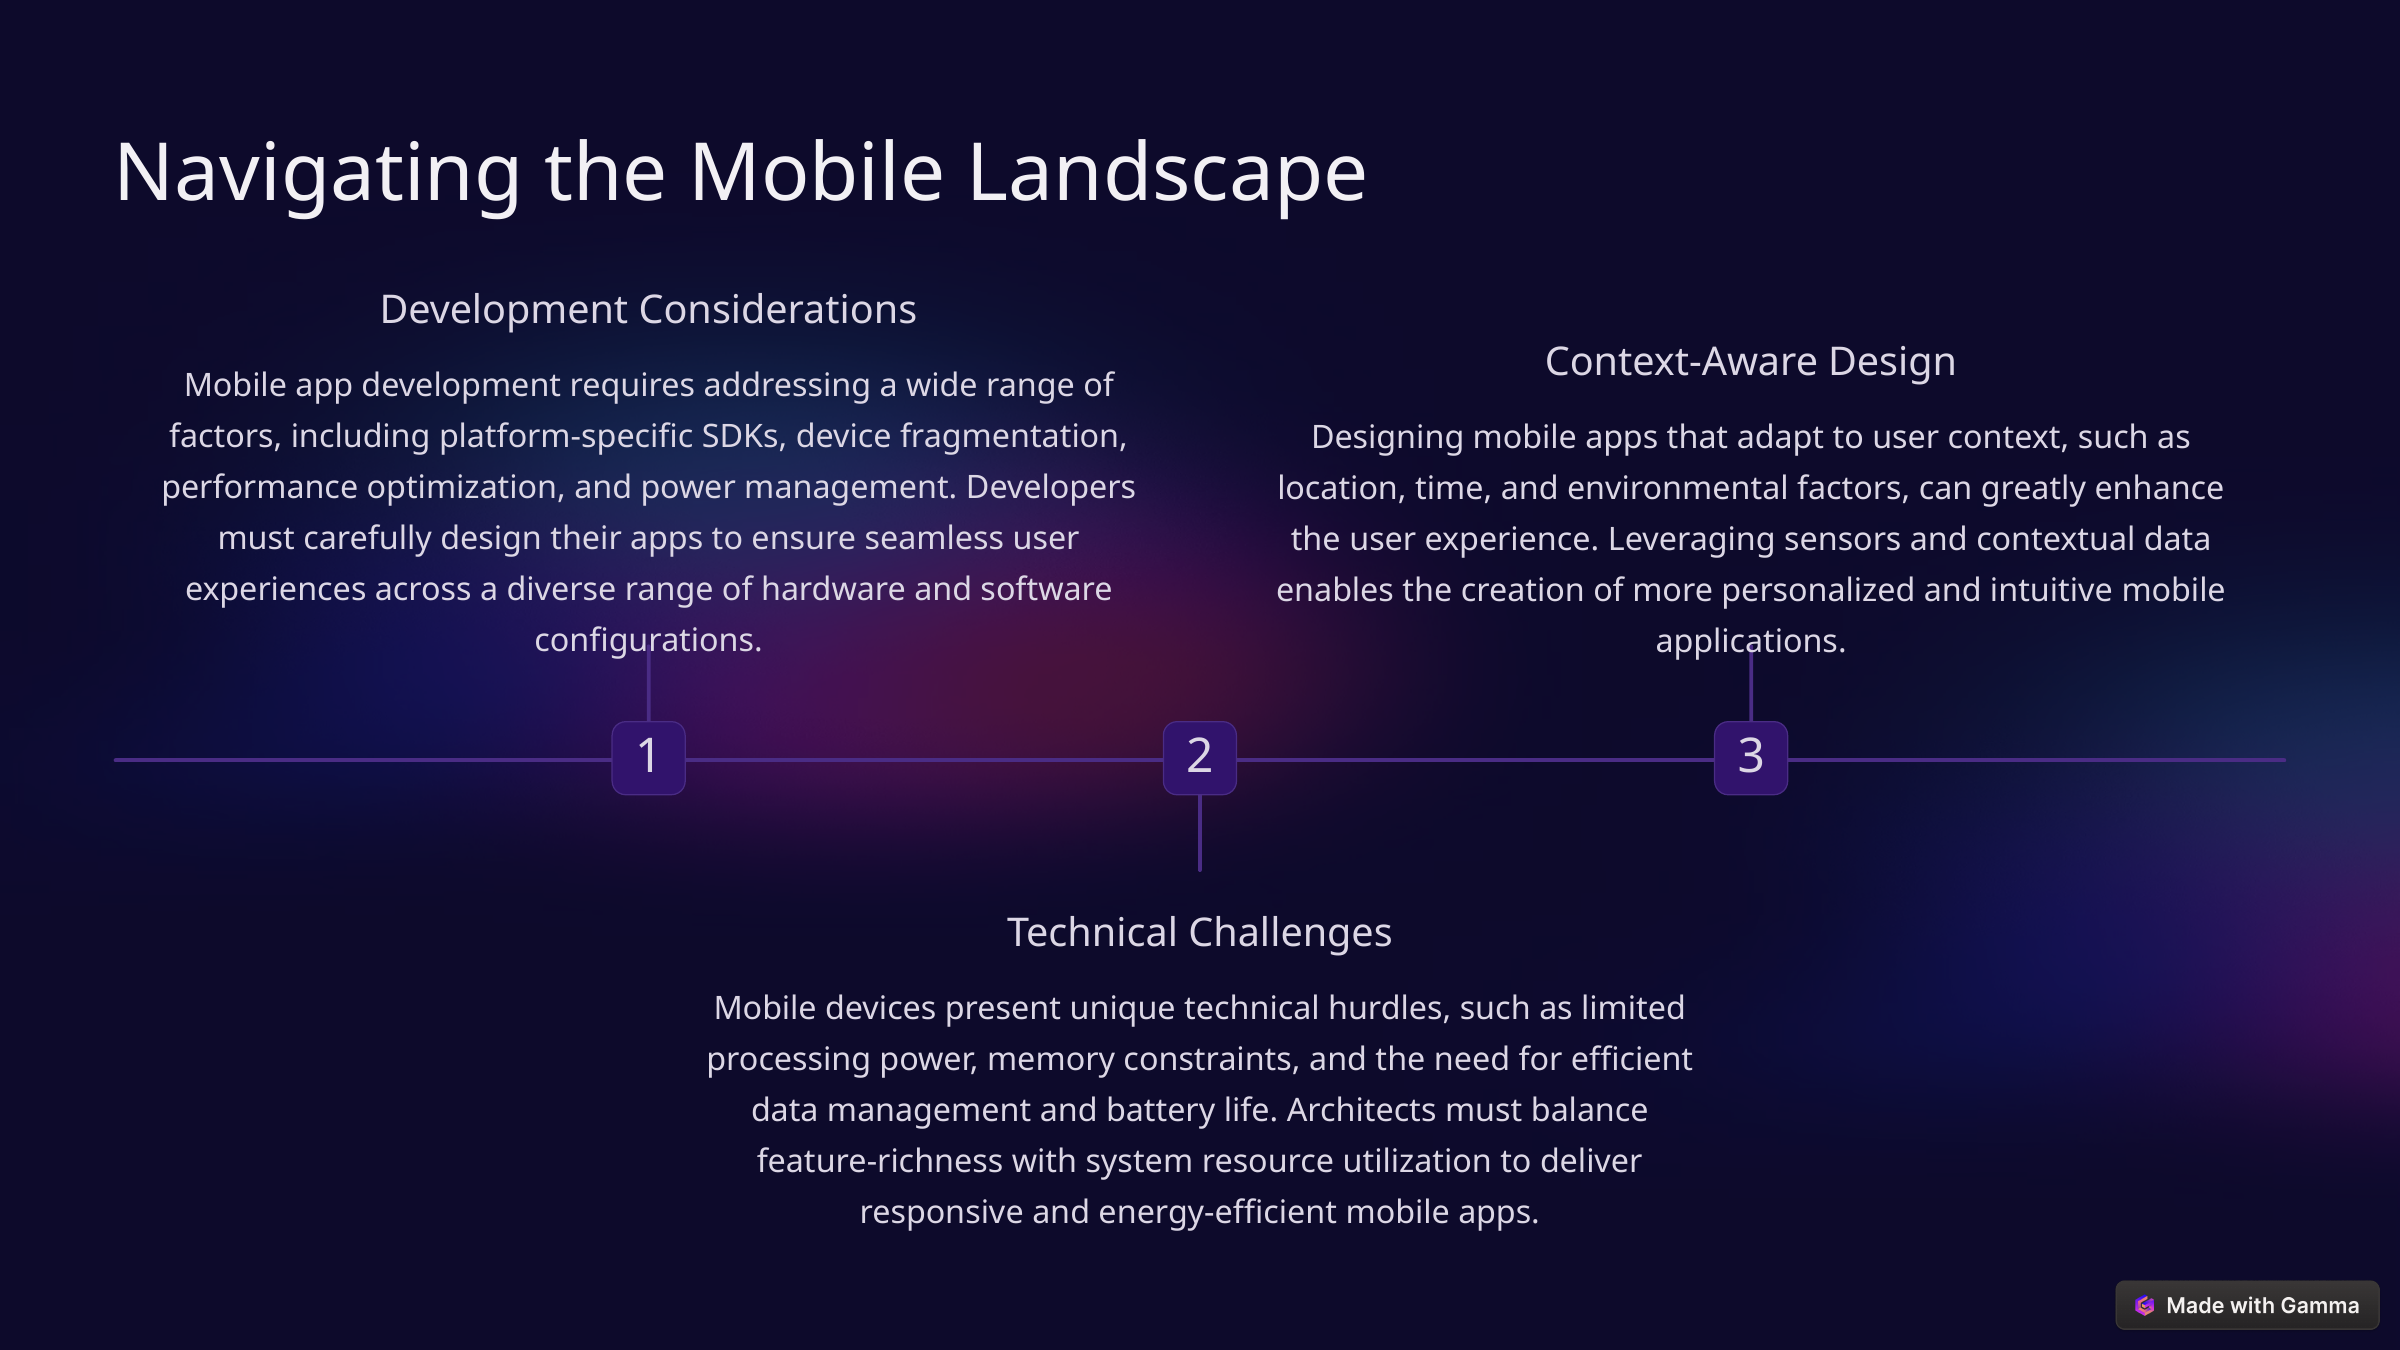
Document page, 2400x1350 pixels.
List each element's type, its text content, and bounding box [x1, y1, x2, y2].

text_box [612, 721, 686, 795]
text_box [1749, 644, 1754, 721]
text_box [1198, 795, 1202, 872]
text_box Designing mobile apps that adapt to user context, such as location, time, and environmental factors, can greatly enhance the user experience. Leveraging sensors and contextual data enables the creation of more personalized and intuitive mobile applications. [1248, 403, 2254, 612]
picture [2106, 1271, 2389, 1339]
text_box [1714, 721, 1788, 795]
text_box [113, 758, 612, 762]
text_box Mobile devices present unique technical hurdles, such as limited processing power, memory constraints, and the need for efficient data management and battery life. Architects must balance feature-richness with system resource utilization to deliver responsive and energy-efficient mobile apps. [697, 974, 1703, 1235]
text_box 1 [639, 733, 658, 783]
text_box 2 [1186, 733, 1214, 783]
text_box 3 [1737, 733, 1765, 783]
text_box [686, 758, 1163, 762]
text_box [1788, 758, 2287, 762]
text_box Context-Aware Design [1523, 333, 1979, 385]
text_box [1163, 721, 1237, 795]
text_box [646, 644, 651, 721]
text_box Technical Challenges [985, 904, 1415, 956]
text_box Development Considerations [352, 281, 945, 333]
text_box [1237, 758, 1714, 762]
text_box Navigating the Mobile Landscape [113, 115, 1483, 217]
text_box Mobile app development requires addressing a wide range of factors, including platform-specific SDKs, device fragmentation, performance optimization, and power management. Developers must carefully design their apps to ensure seamless user experiences across a diverse range of hardware and software configurations. [146, 352, 1152, 612]
